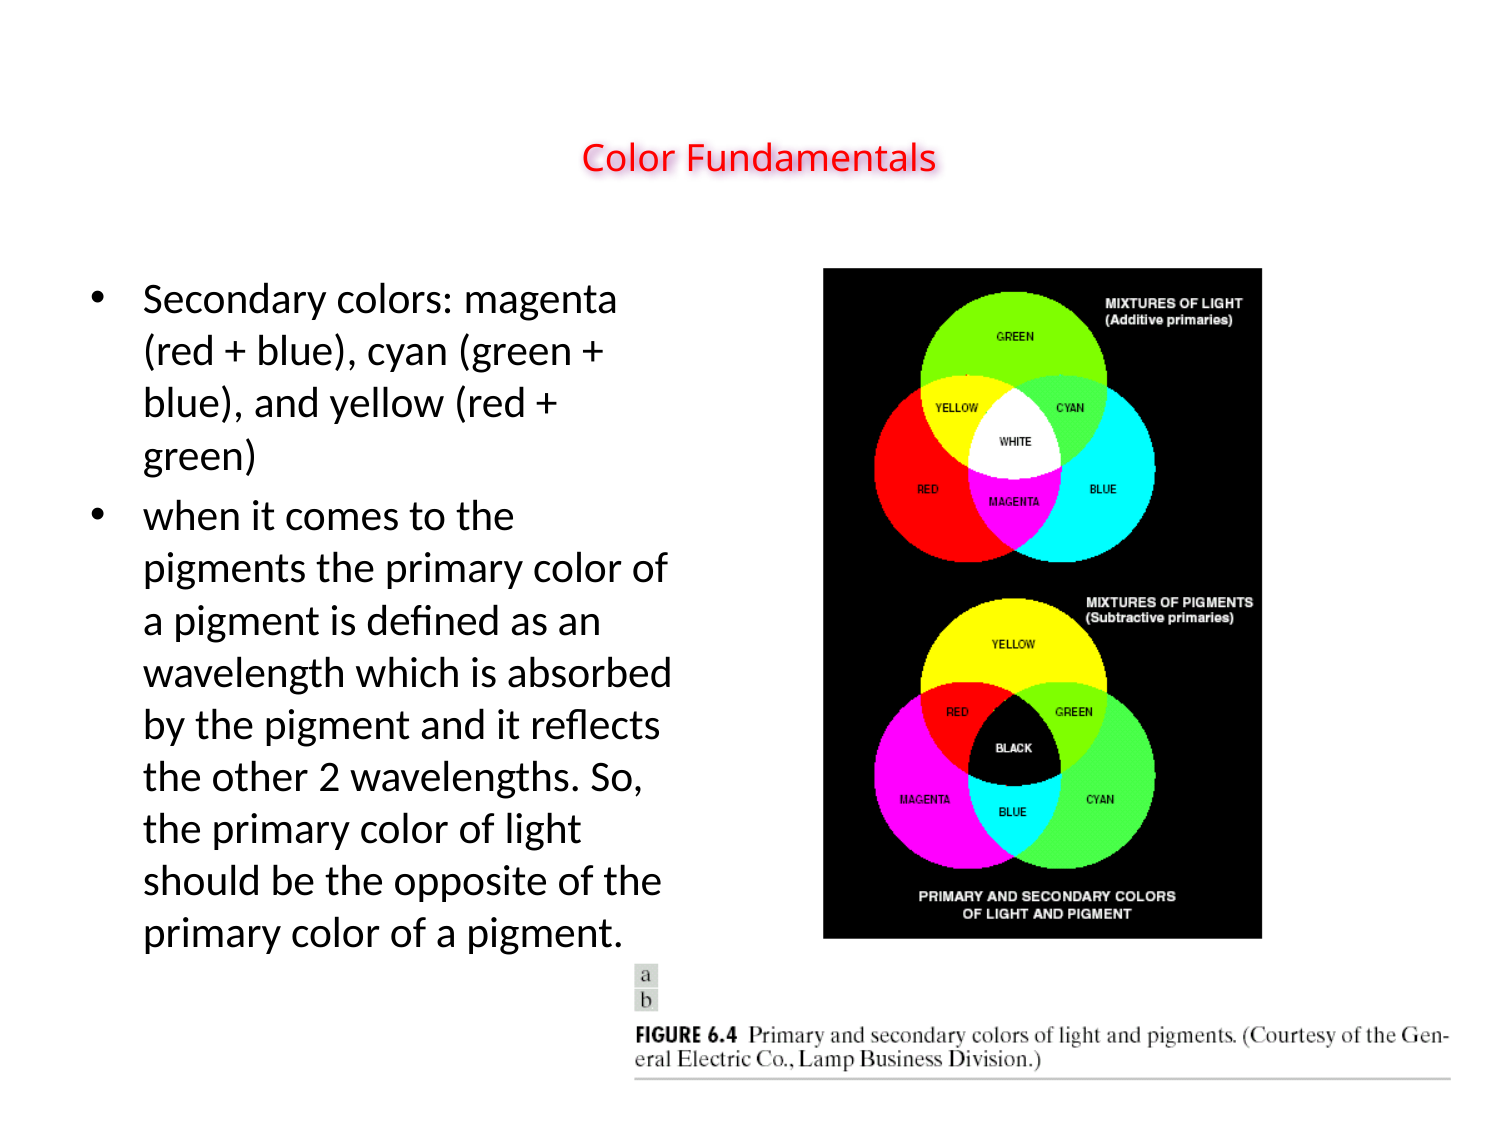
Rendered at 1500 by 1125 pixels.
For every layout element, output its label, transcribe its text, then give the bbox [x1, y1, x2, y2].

text_box Color Fundamentals [566, 126, 953, 187]
list Secondary colors: magenta (red + blue), cyan (green + blue), and yellow (red + green) when it comes to the pigments the primary color of a pigment is defined as an wavelength which is absorbed by the pigment and it reflects the other 2 wavelengths. So, the primary color of light should be the opposite of the primary color of a pigment. [75, 262, 620, 1005]
picture [621, 262, 1462, 1085]
